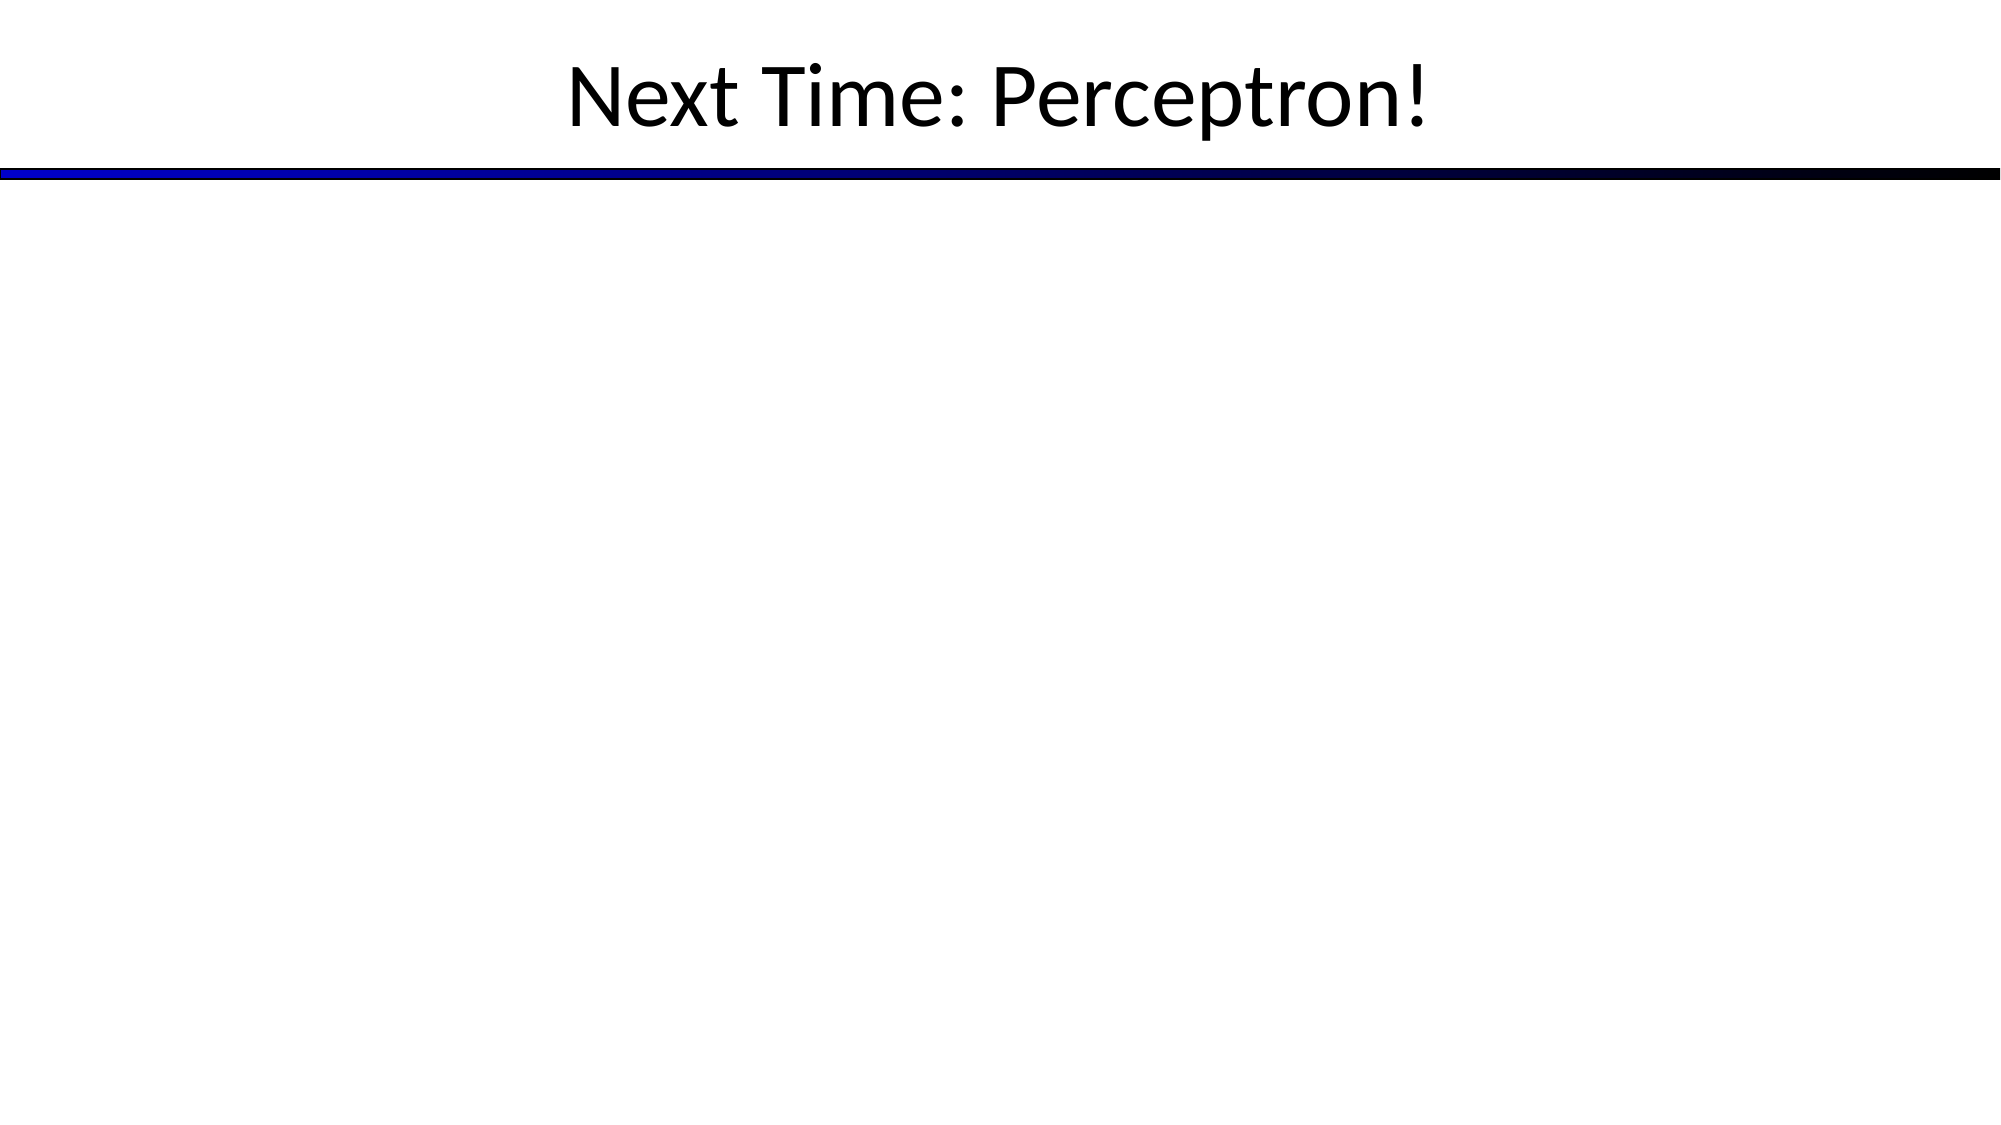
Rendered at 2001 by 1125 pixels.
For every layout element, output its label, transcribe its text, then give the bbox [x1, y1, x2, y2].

title Next Time: Perceptron! [0, 0, 2000, 184]
